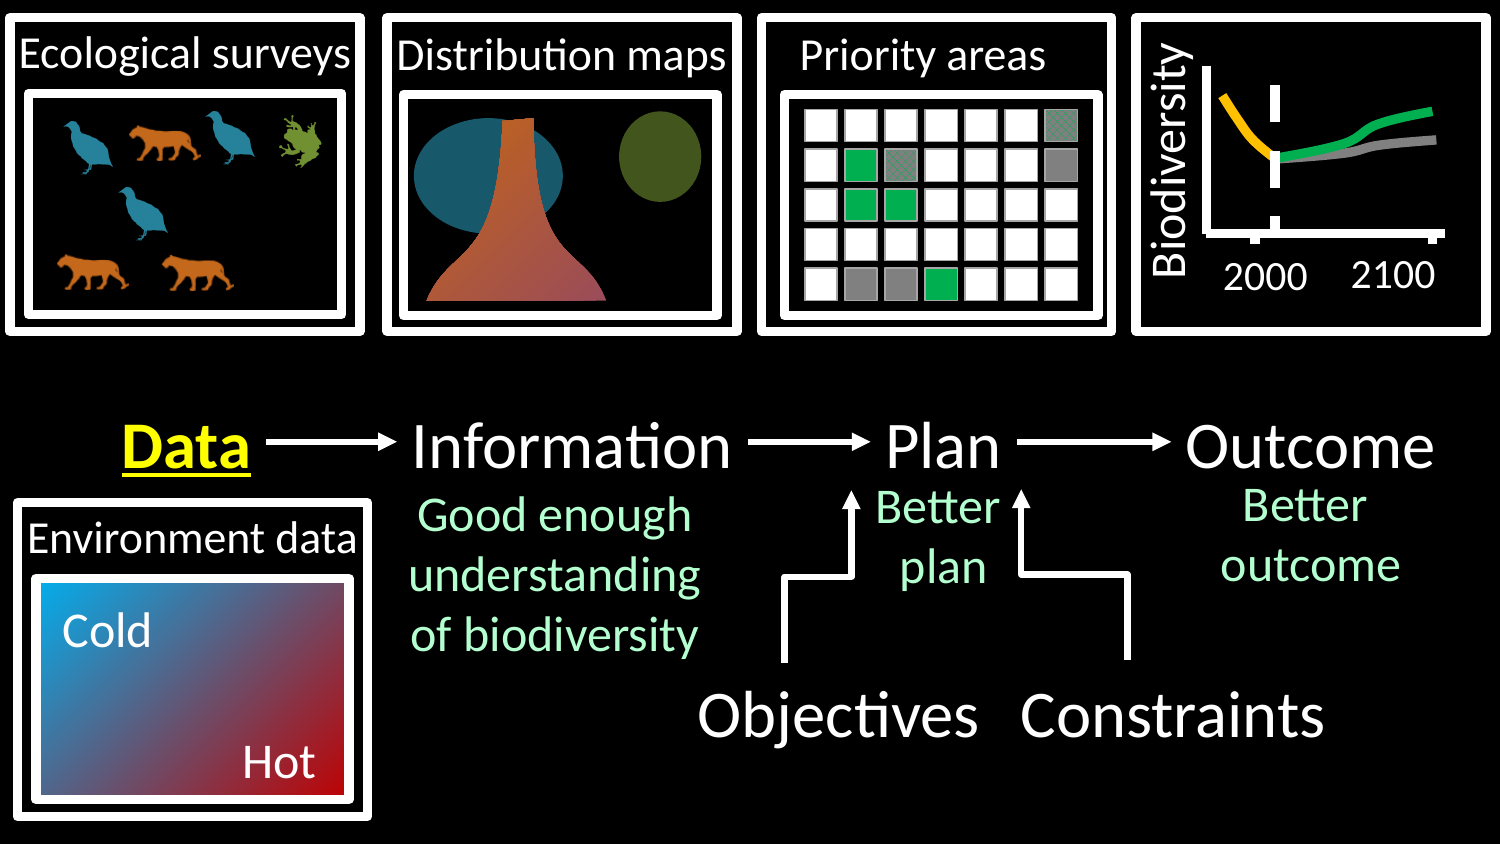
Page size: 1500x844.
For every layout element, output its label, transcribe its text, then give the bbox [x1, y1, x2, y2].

picture [129, 89, 256, 165]
text_box [402, 93, 719, 318]
picture [59, 121, 114, 175]
text_box [1134, 16, 1488, 333]
text_box [783, 93, 1100, 318]
text_box [411, 116, 508, 235]
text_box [804, 109, 1078, 301]
text_box [8, 16, 362, 333]
text_box Distribution maps [381, 17, 742, 88]
text_box Hot [227, 720, 332, 796]
text_box [15, 501, 369, 818]
text_box Constraints [1005, 663, 1341, 758]
text_box Priority areas [784, 17, 1062, 88]
text_box Biodiversity [1127, 24, 1134, 294]
picture [273, 115, 326, 168]
text_box Data [106, 394, 267, 490]
text_box Better outcome [1205, 463, 1417, 599]
text_box [1280, 137, 1437, 161]
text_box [989, 521, 1160, 628]
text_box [731, 543, 905, 611]
text_box Objectives [682, 663, 996, 758]
text_box [616, 109, 704, 205]
picture [57, 186, 234, 291]
text_box Plan [870, 394, 1017, 466]
text_box Cold [47, 590, 169, 666]
text_box Ecological surveys [3, 15, 367, 85]
text_box Good enough understanding of biodiversity [393, 473, 717, 729]
text_box Environment data [12, 500, 373, 570]
text_box [385, 88, 739, 333]
text_box Better plan [860, 466, 1027, 601]
text_box [536, 129, 565, 214]
text_box [760, 16, 1114, 333]
text_box Outcome [1171, 394, 1452, 490]
text_box [424, 116, 609, 303]
text_box Information [396, 394, 748, 490]
text_box [1280, 109, 1433, 160]
